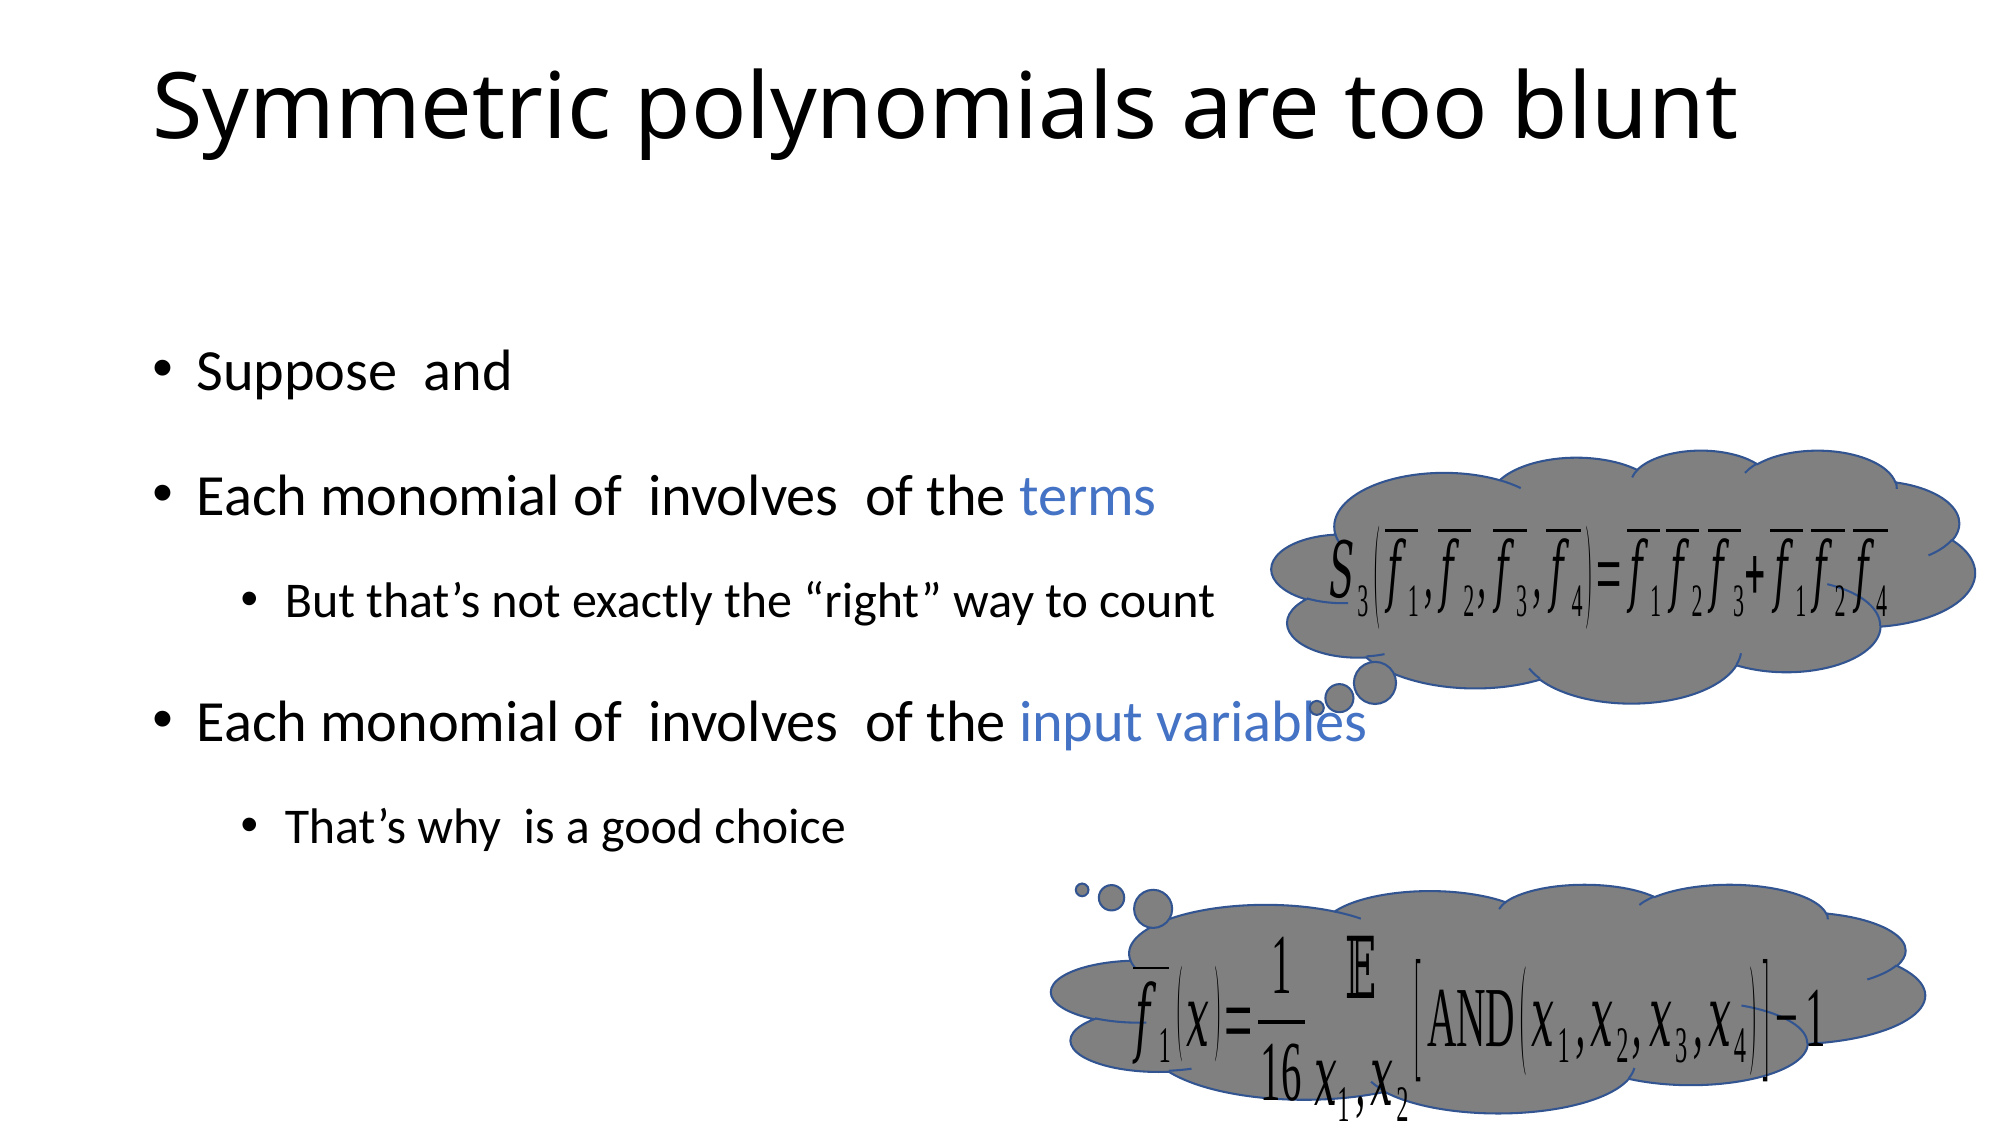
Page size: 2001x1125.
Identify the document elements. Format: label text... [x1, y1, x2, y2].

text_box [1271, 449, 1975, 703]
title Symmetric polynomials are too blunt [137, 0, 1863, 218]
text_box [1051, 884, 1925, 1125]
